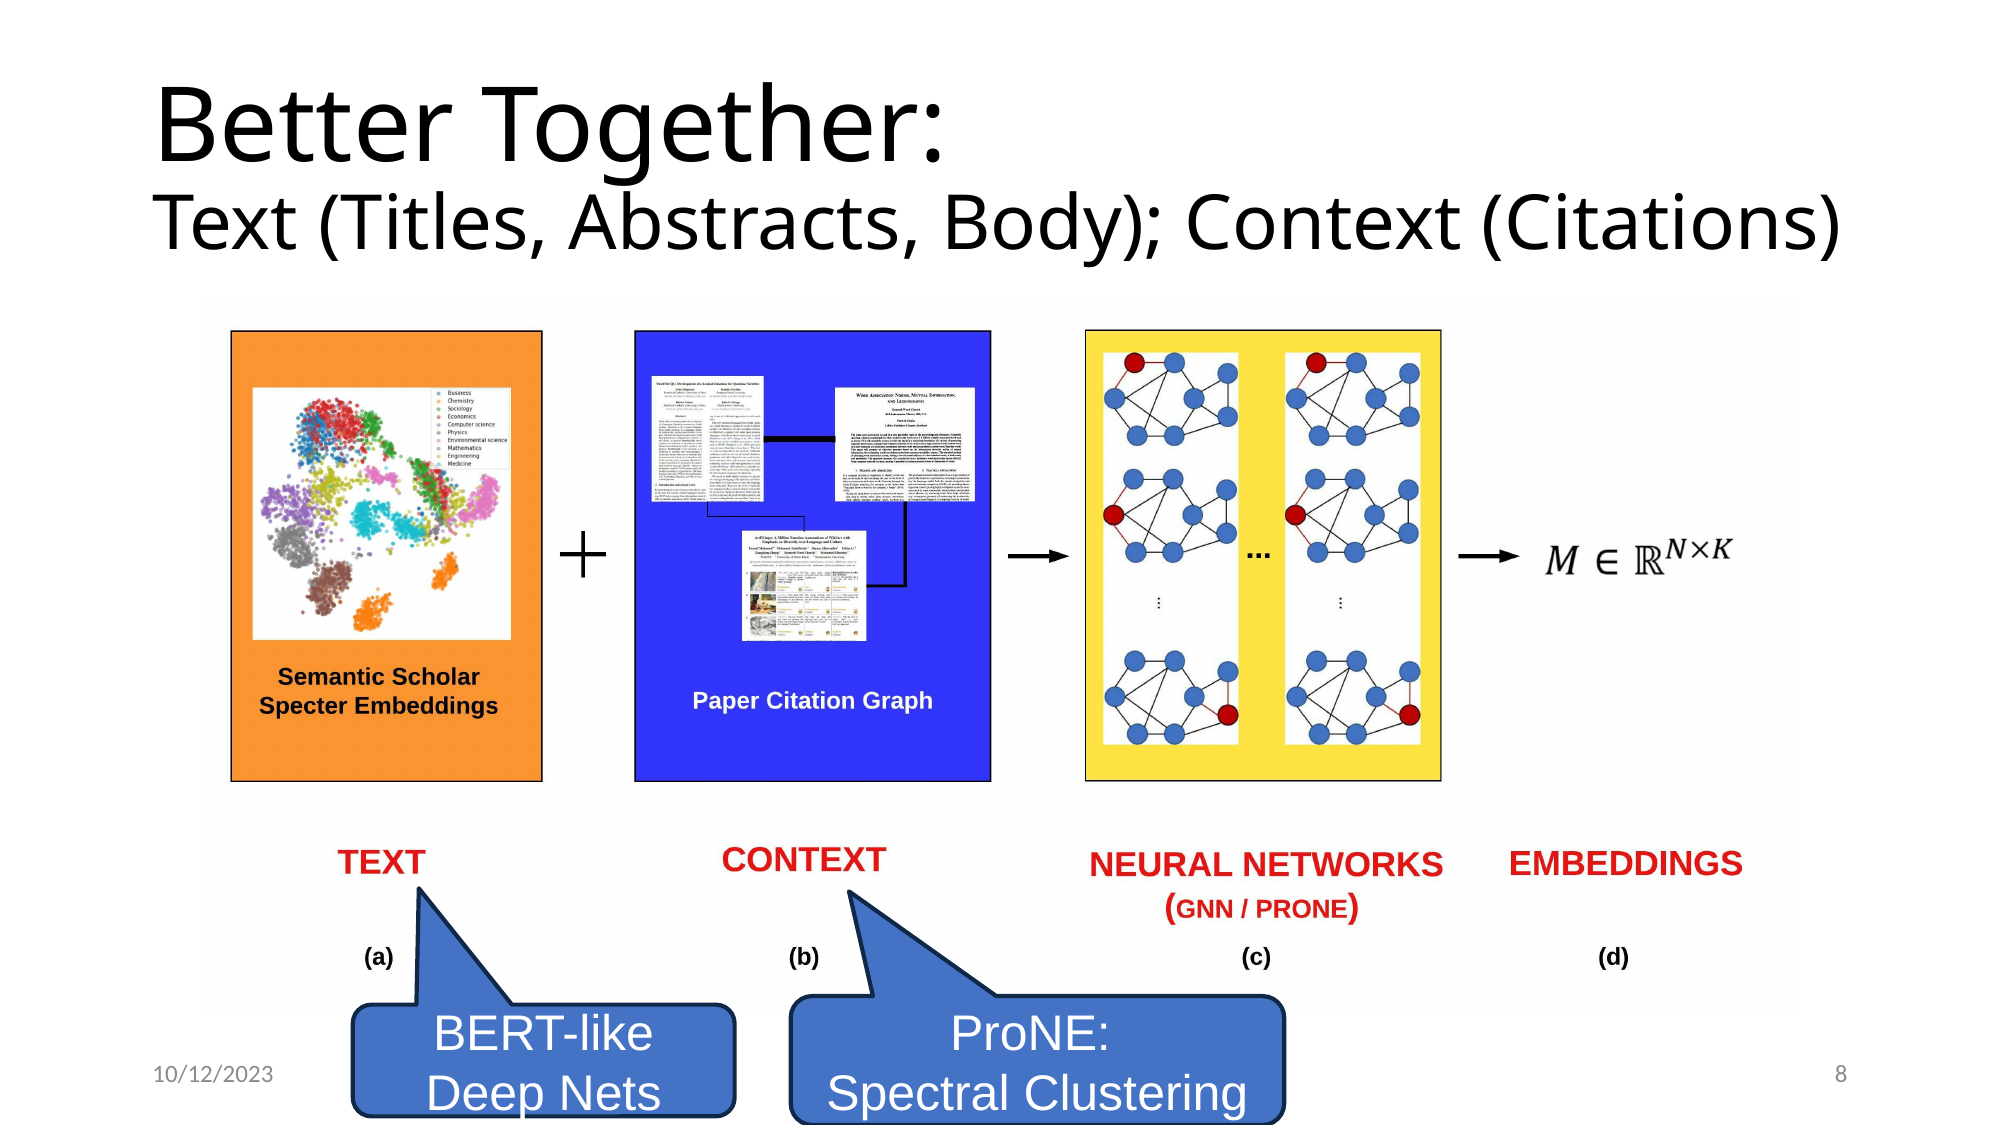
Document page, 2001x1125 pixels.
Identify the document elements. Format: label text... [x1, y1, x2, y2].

text_box BERT-like Deep Nets [352, 1014, 735, 1117]
slide_number 8 [1412, 1042, 1863, 1103]
title Better Together: Text (Titles, Abstracts, Body); Context (Citations) [137, 59, 1863, 278]
text_box ProNE: Spectral Clustering [790, 1014, 1285, 1125]
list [200, 299, 1800, 1014]
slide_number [137, 1042, 353, 1103]
